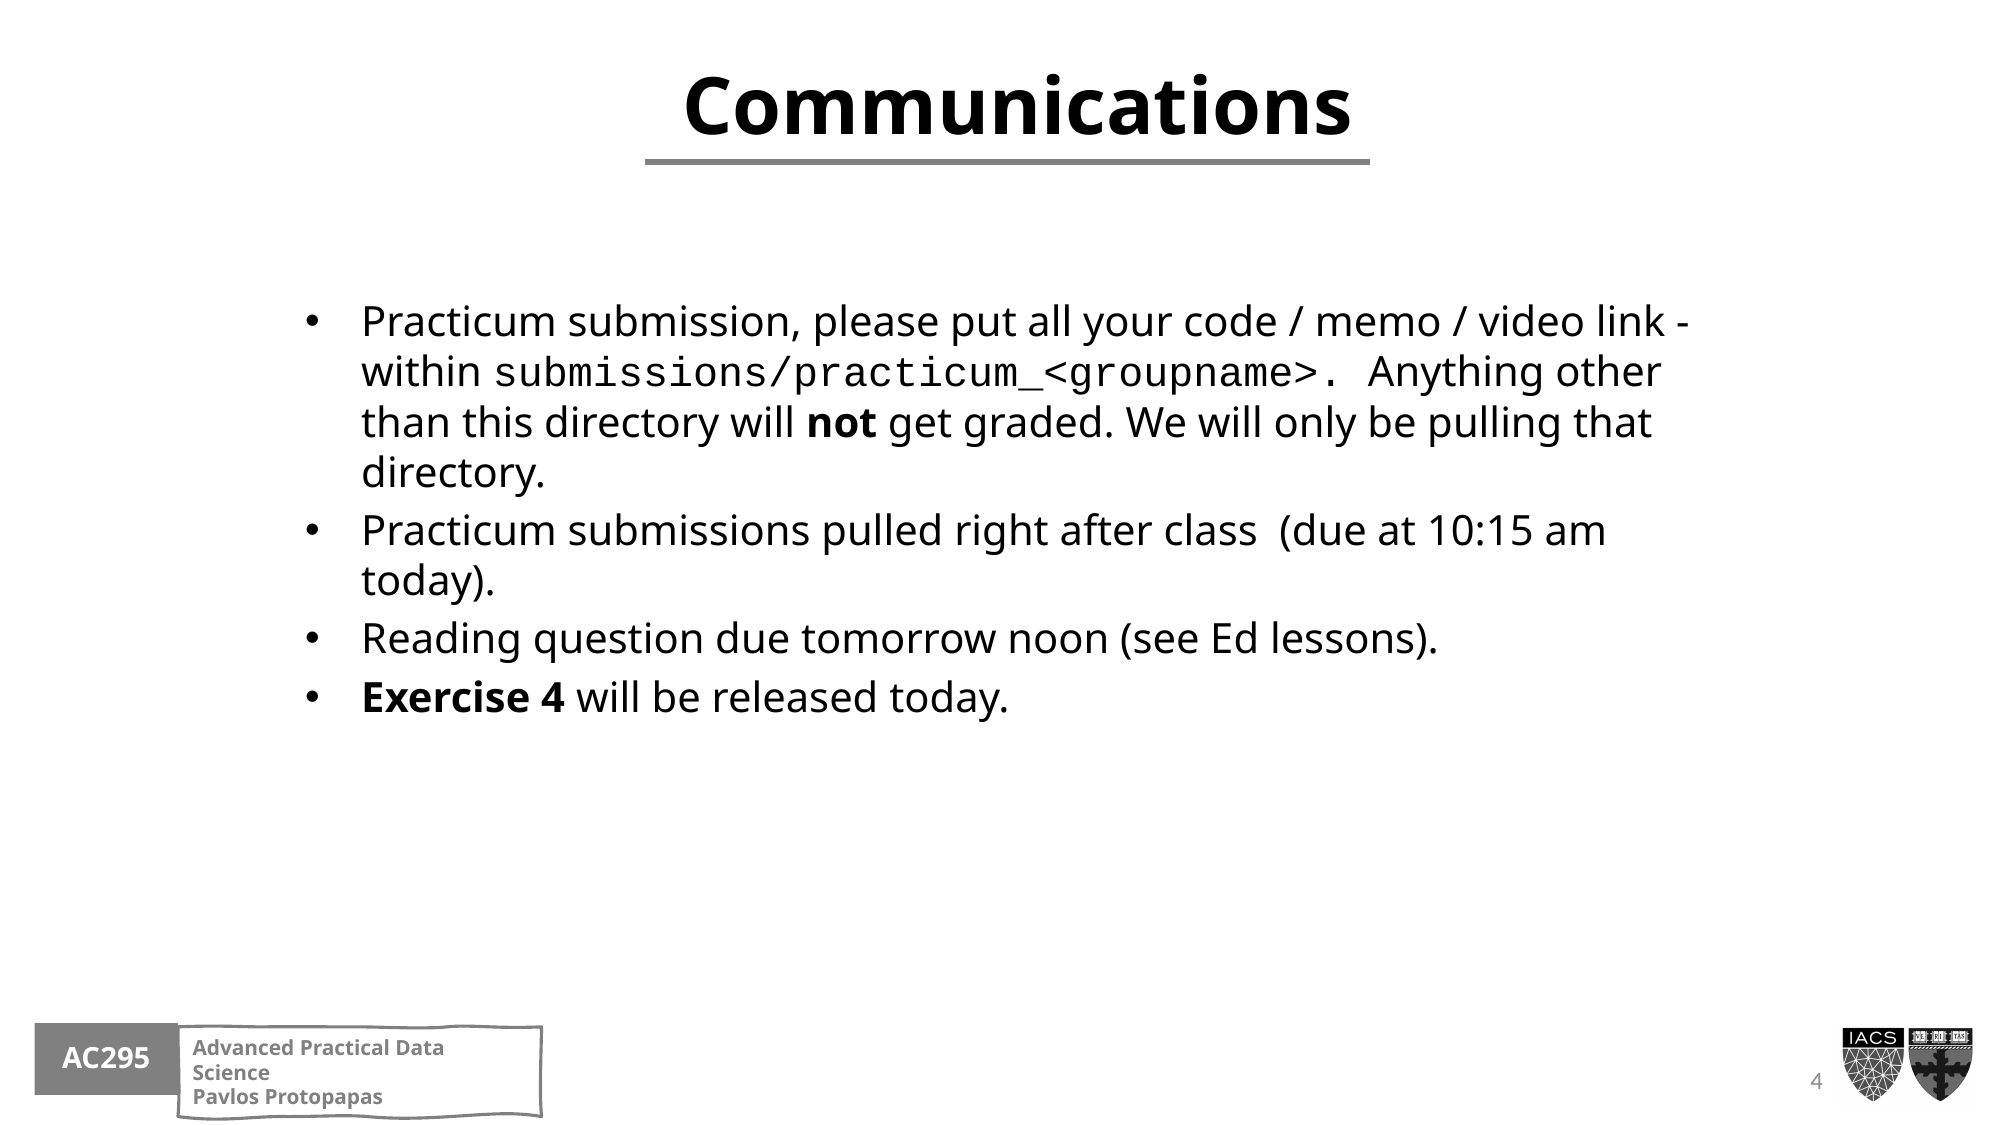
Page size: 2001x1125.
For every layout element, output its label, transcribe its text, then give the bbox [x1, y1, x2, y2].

list Practicum submission, please put all your code / memo / video link - within submissions/practicum_<groupname>. Anything other than this directory will not get graded. We will only be pulling that directory. Practicum submissions pulled right after class (due at 10:15 am today). Reading question due tomorrow noon (see Ed lessons). Exercise 4 will be released today. [290, 287, 1745, 953]
picture [1838, 1023, 1977, 1107]
list Communications [167, 48, 1868, 160]
